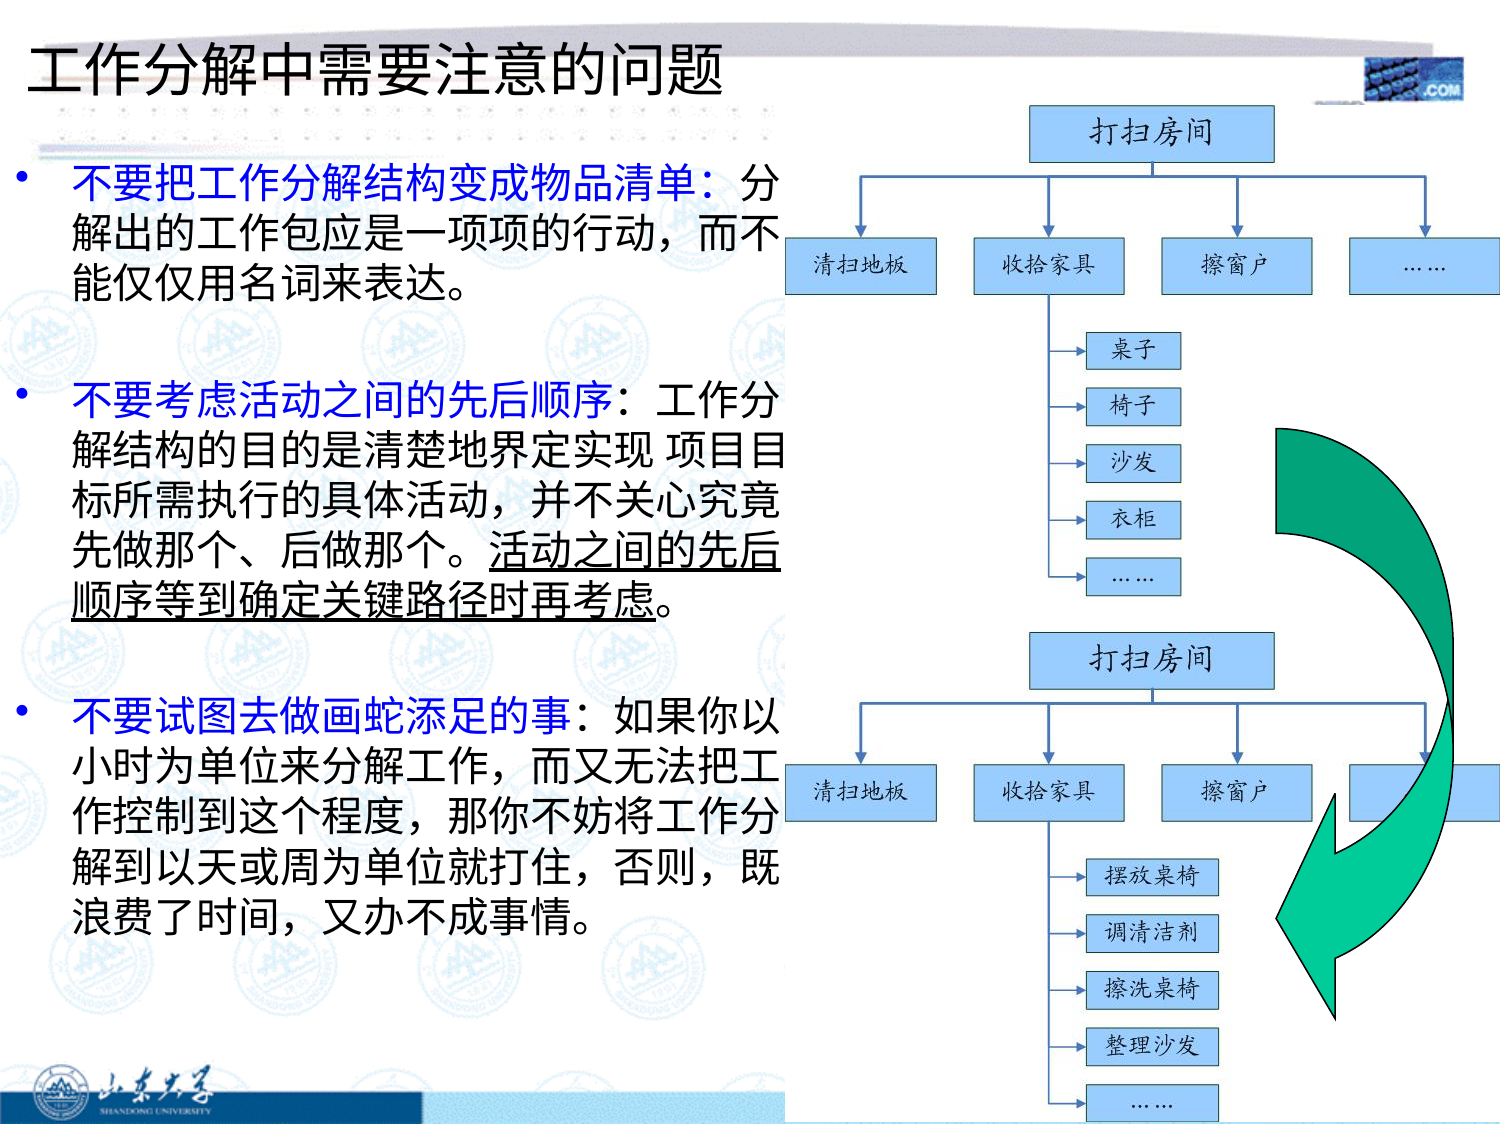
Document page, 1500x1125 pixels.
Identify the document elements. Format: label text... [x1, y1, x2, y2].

list 不要把工作分解结构变成物品清单：分解出的工作包应是一项项的行动，而不能仅仅用名词来表达。 不要考虑活动之间的先后顺序：工作分解结构的目的是清楚地界定实现 项目目标所需执行的具体活动，并不关心究竟先做那个、后做那个。活动之间的先后顺序等到确定关键路径时再考虑。 不要试图去做画蛇添足的事：如果你以小时为单位来分解工作，而又无法把工作控制到这个程度，那你不妨将工作分解到以天或周为单位就打住，否则，既浪费了时间，又办不成事情。 [0, 149, 785, 1059]
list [785, 105, 1500, 1122]
picture [0, 1, 1500, 149]
picture [0, 1059, 1500, 1124]
title 工作分解中需要注意的问题 [10, 7, 1395, 129]
